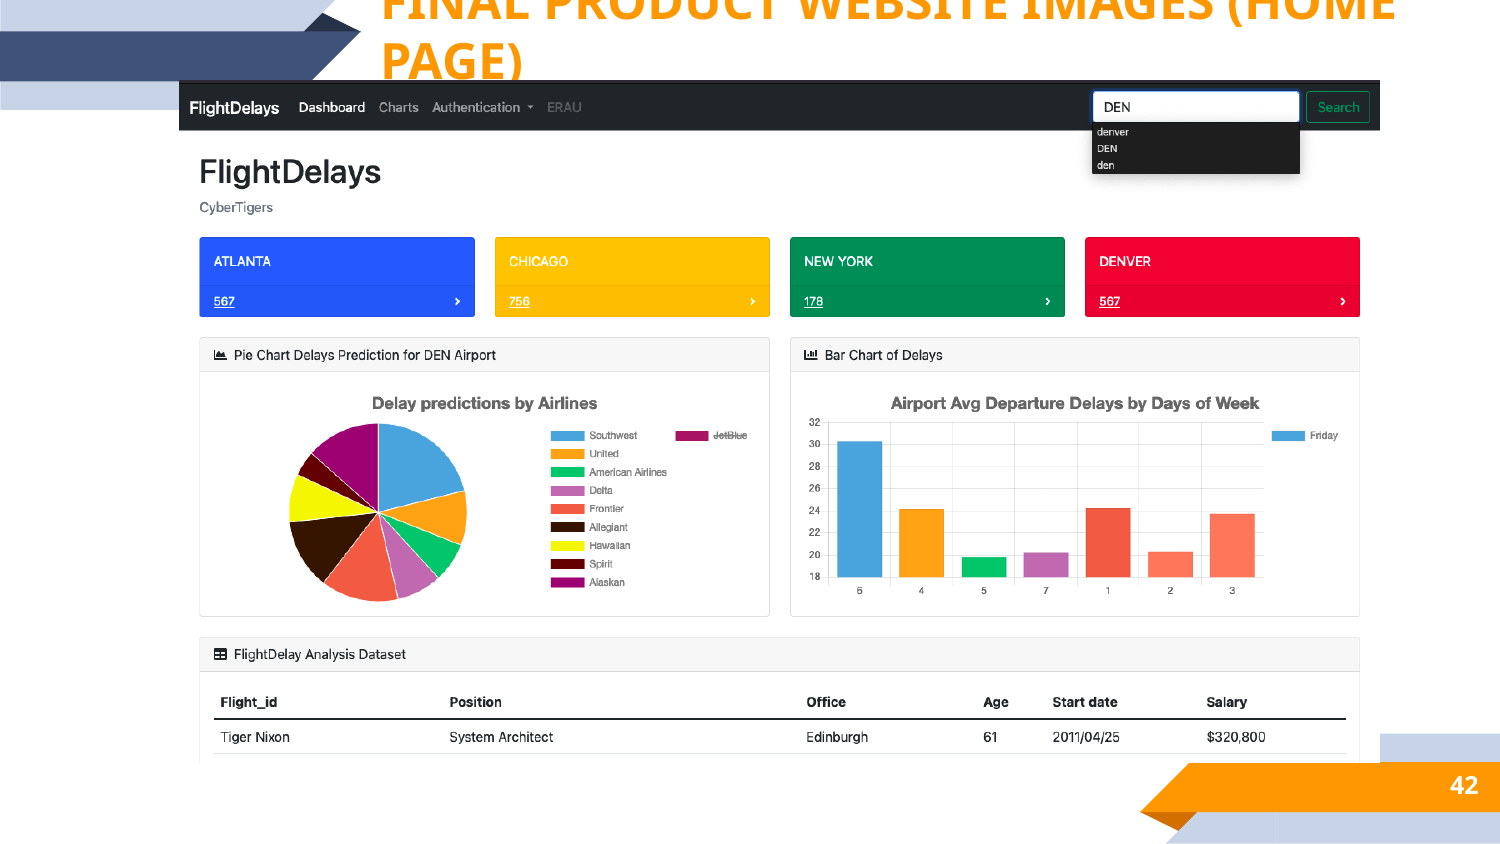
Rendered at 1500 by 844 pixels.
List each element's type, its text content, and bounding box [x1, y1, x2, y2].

list FINAL PRODUCT WEBSITE IMAGES (HOME PAGE) [364, 0, 1500, 59]
slide_number ‹#› [1249, 760, 1494, 813]
picture [179, 80, 1380, 764]
